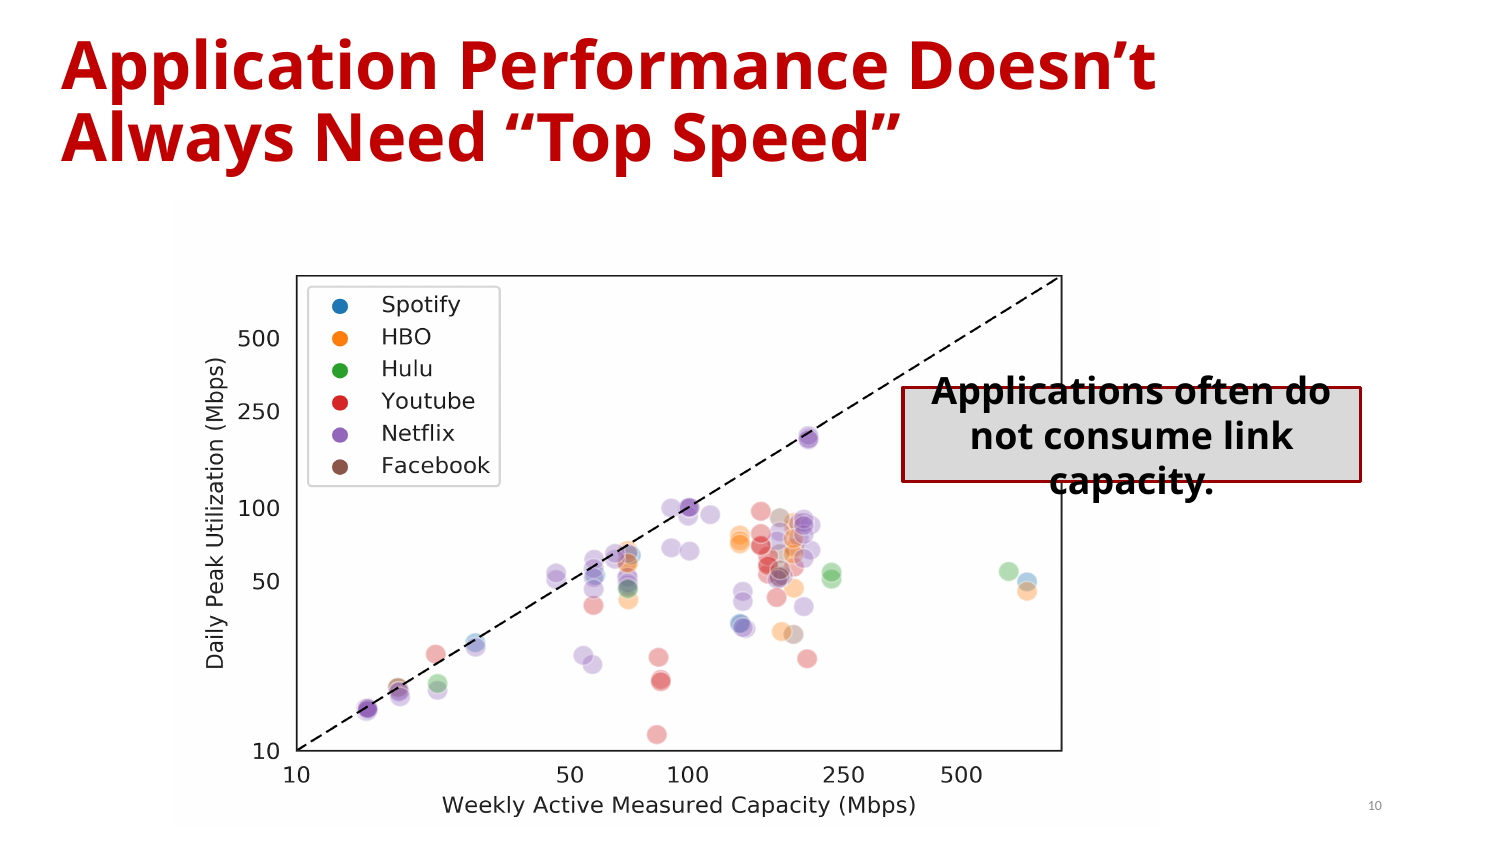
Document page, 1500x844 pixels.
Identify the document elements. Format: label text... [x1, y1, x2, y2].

text_box Applications often do not consume link capacity. [1160, 387, 1361, 482]
picture [173, 200, 1160, 829]
slide_number 10 [1160, 782, 1397, 828]
title Application Performance Doesn’t Always Need “Top Speed” [45, 33, 1460, 175]
